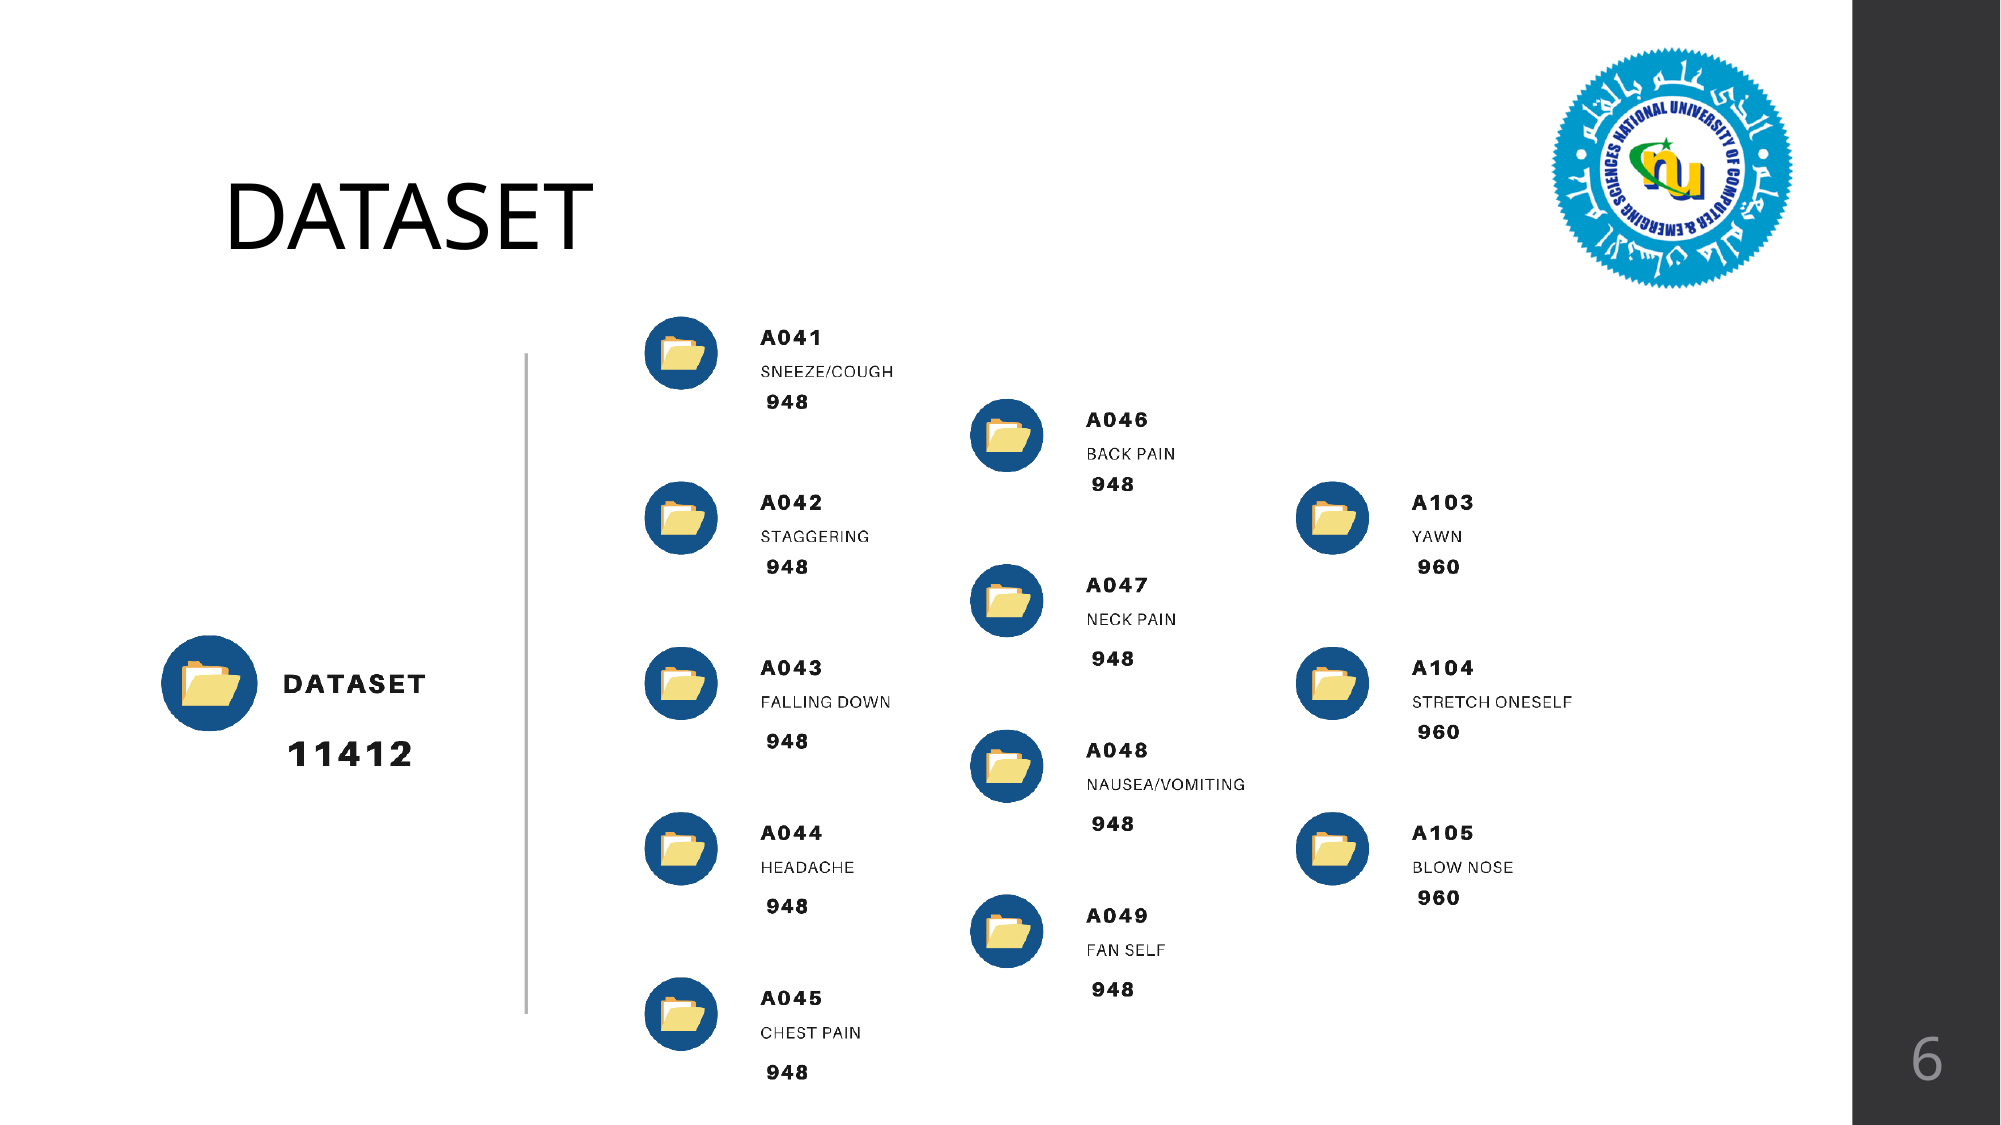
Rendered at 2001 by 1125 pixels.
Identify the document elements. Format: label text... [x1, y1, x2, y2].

slide_number ‹#› [1852, 1012, 2000, 1110]
title DATASET [206, 60, 1546, 222]
picture [69, 46, 1794, 1125]
